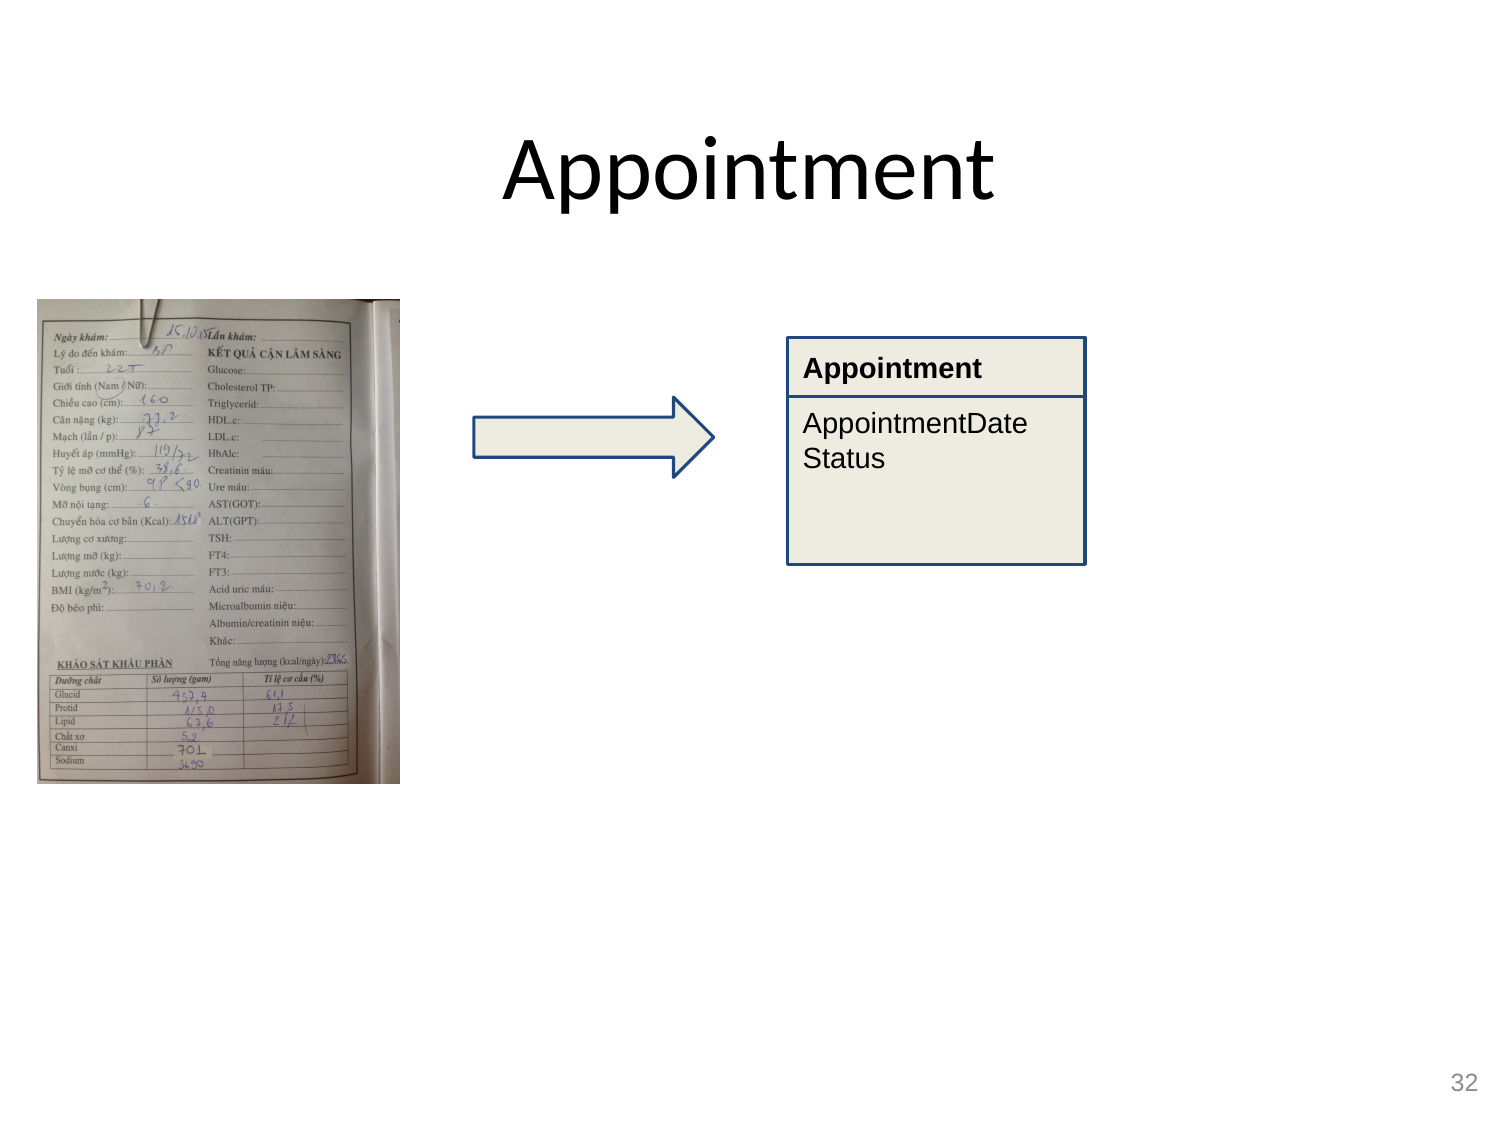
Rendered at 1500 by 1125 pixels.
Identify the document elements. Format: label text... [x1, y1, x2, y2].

title Appointment [75, 45, 1425, 233]
slide_number 32 [1403, 1038, 1494, 1125]
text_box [787, 337, 1086, 565]
text_box [473, 397, 714, 478]
picture [37, 299, 401, 784]
